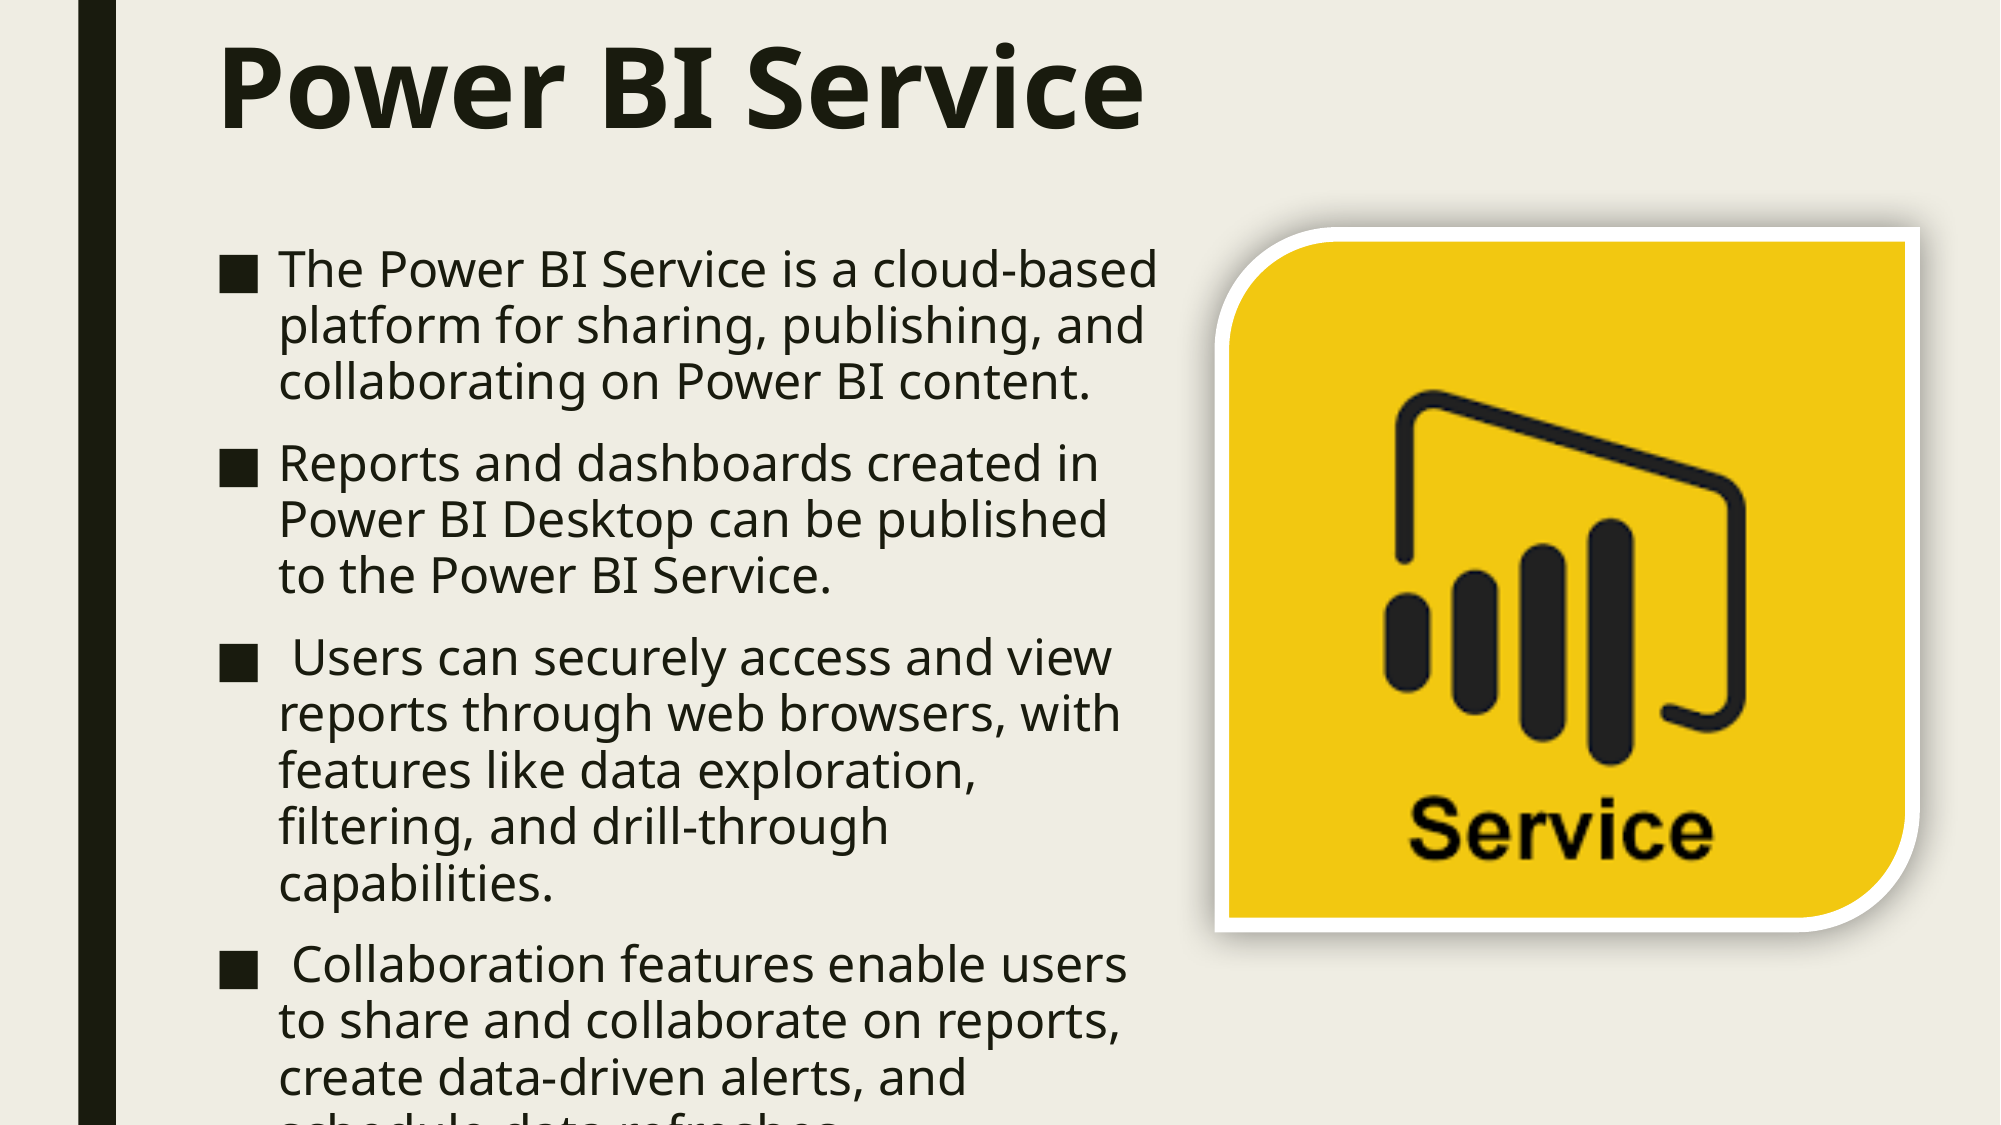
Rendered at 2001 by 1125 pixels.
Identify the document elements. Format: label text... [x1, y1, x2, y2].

list The Power BI Service is a cloud-based platform for sharing, publishing, and collaborating on Power BI content. Reports and dashboards created in Power BI Desktop can be published to the Power BI Service. Users can securely access and view reports through web browsers, with features like data exploration, filtering, and drill-through capabilities. Collaboration features enable users to share and collaborate on reports, create data-driven alerts, and schedule data refreshes. [200, 234, 1182, 822]
picture [1221, 234, 1913, 926]
title Power BI Service [200, 24, 1775, 269]
